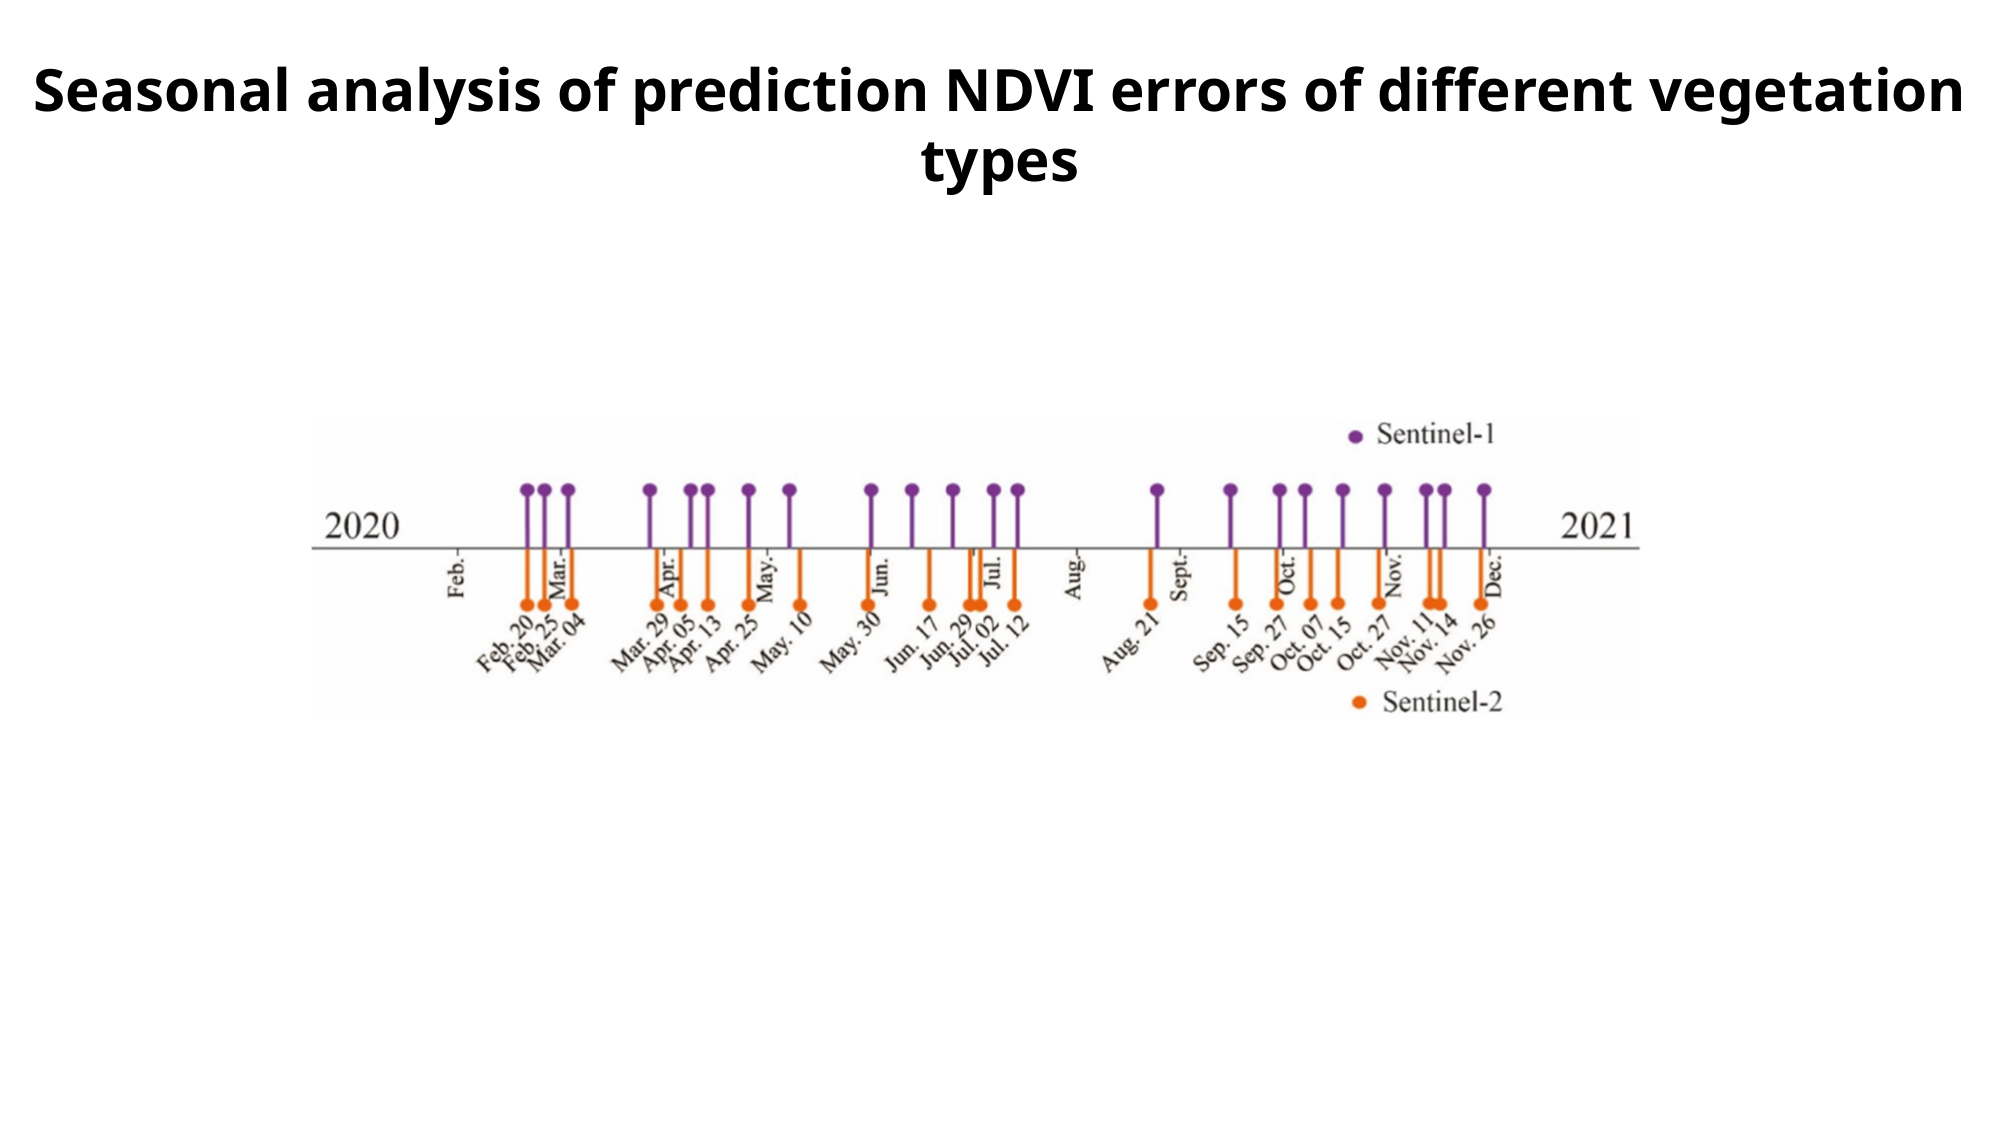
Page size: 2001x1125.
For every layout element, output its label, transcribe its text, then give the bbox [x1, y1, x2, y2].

picture [239, 379, 1761, 746]
text_box Seasonal analysis of prediction NDVI errors of different vegetation types [0, 46, 2000, 201]
